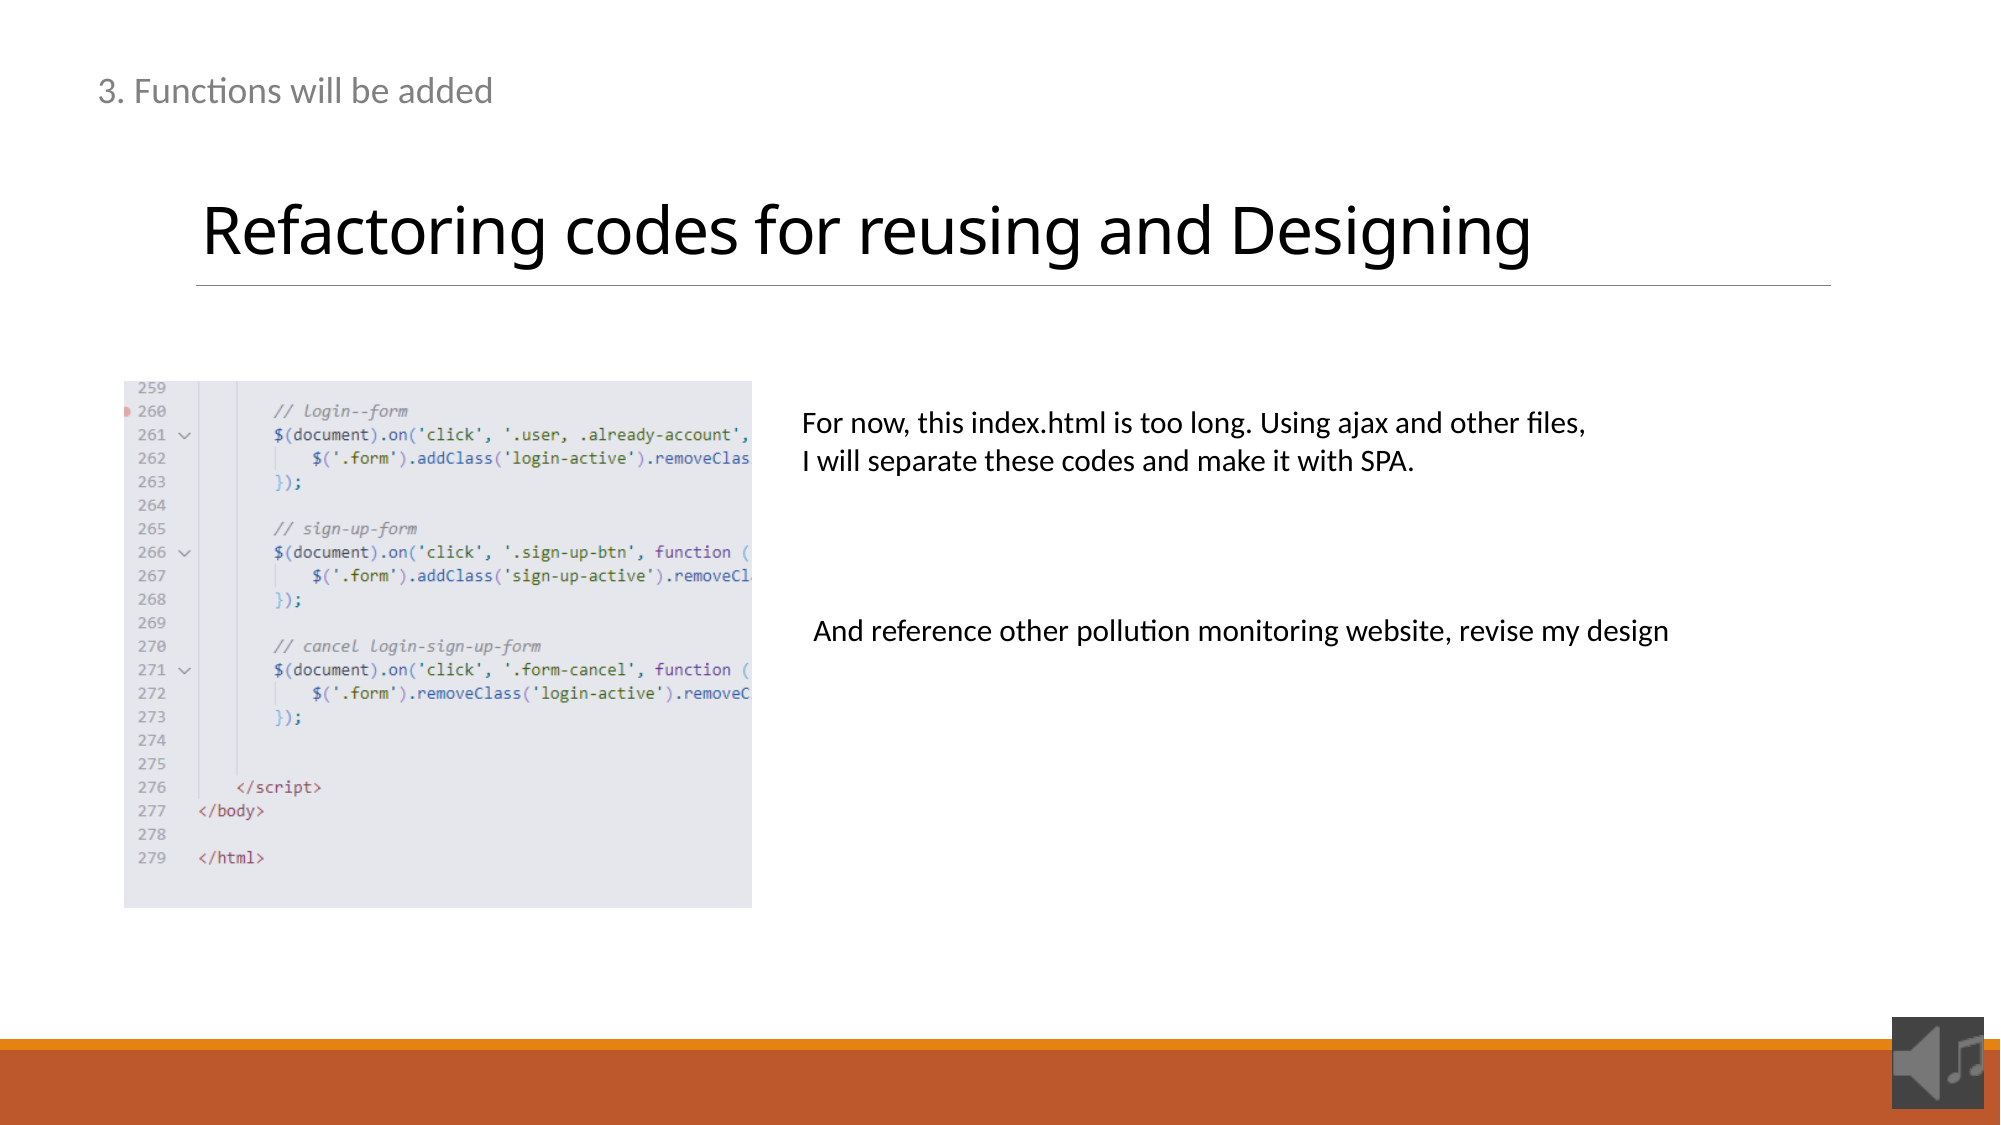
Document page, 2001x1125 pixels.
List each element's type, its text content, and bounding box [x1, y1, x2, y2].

title Refactoring codes for reusing and Designing [186, 153, 1837, 276]
text_box And reference other pollution monitoring website, revise my design [798, 602, 1705, 655]
text_box For now, this index.html is too long. Using ajax and other files, I will separate these codes and make it with SPA. [787, 394, 1694, 485]
picture [123, 381, 752, 908]
picture [1890, 1015, 1986, 1111]
text_box 3. Functions will be added [82, 58, 589, 119]
